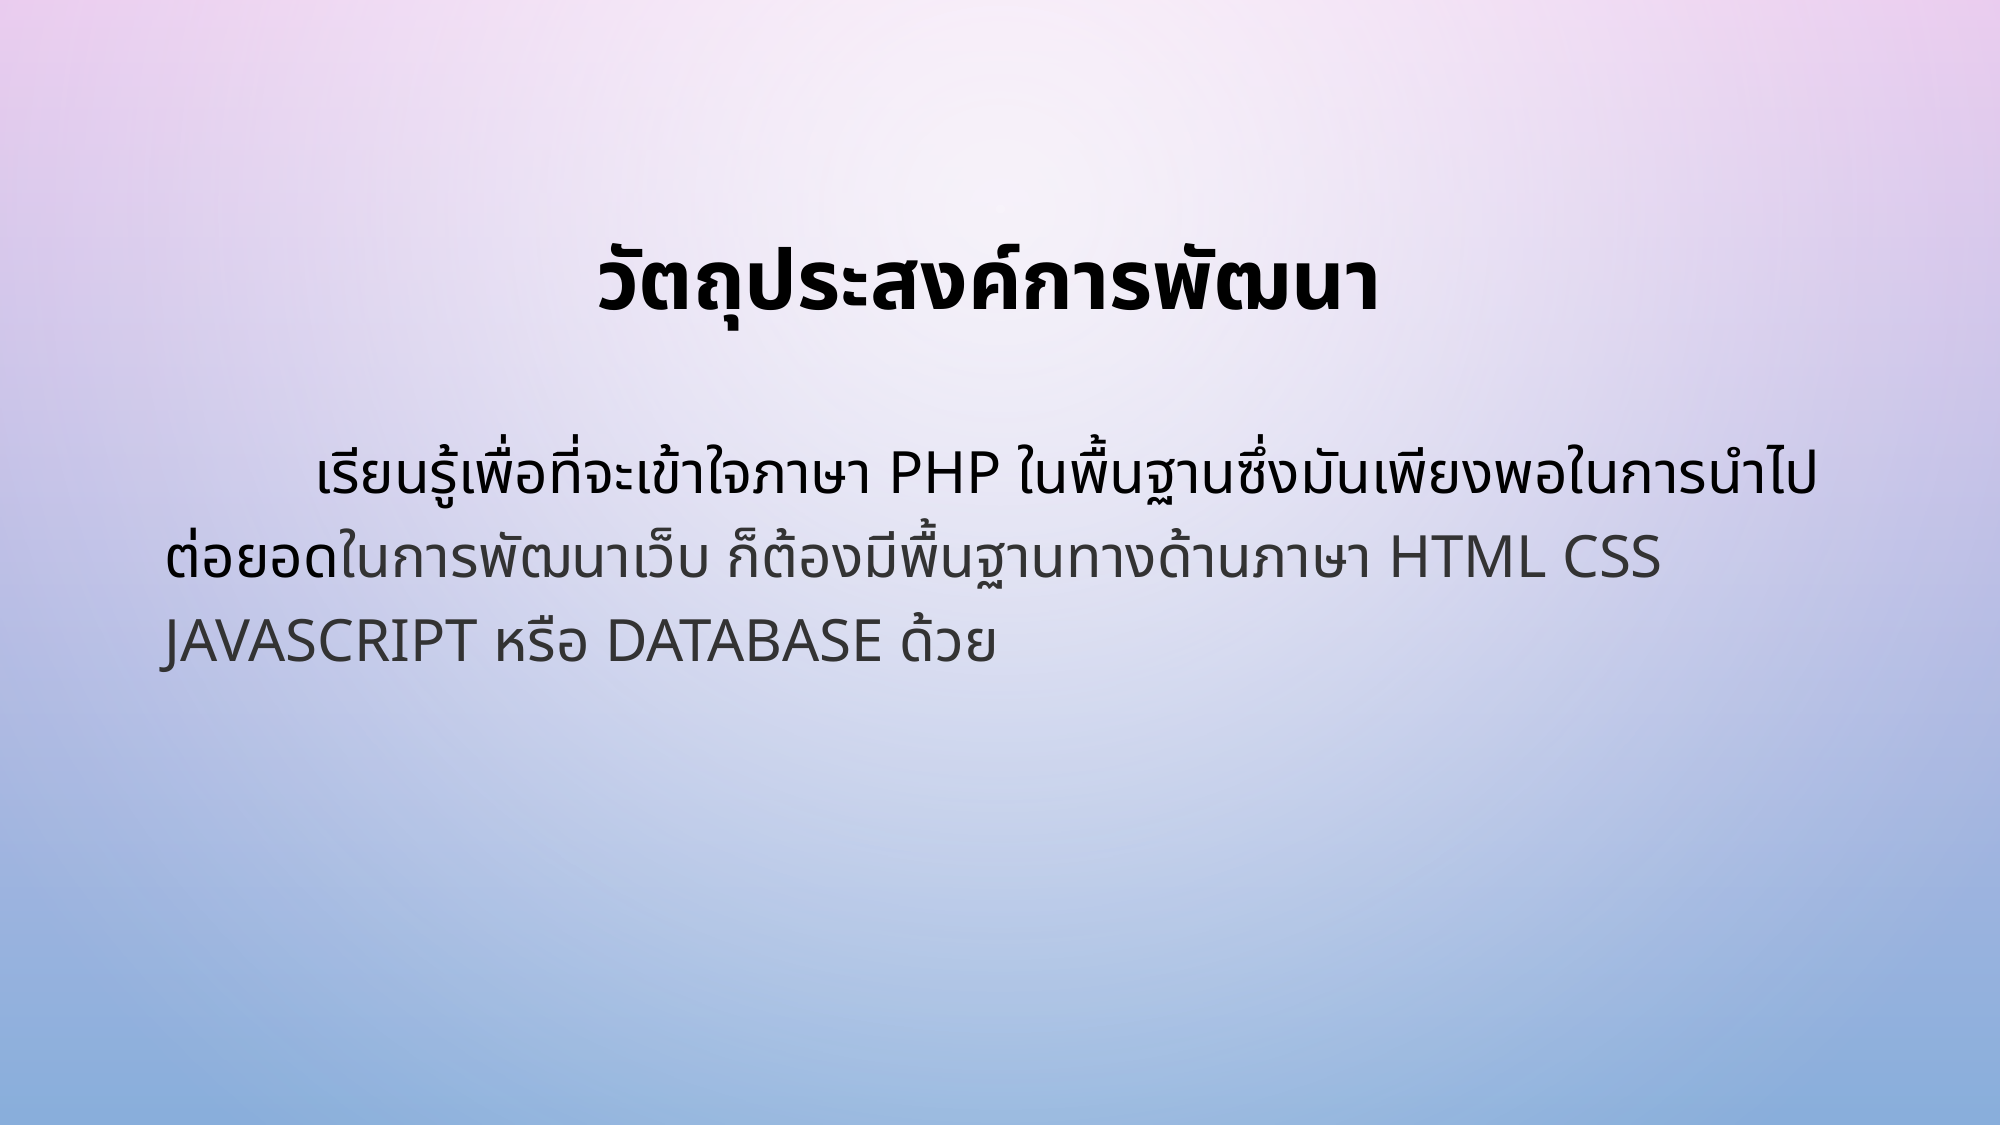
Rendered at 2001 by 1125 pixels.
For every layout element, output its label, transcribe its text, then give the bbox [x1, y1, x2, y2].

title fungtion admin [0, 0, 2000, 615]
title วัตถุประสงค์การพัฒนา [149, 152, 1851, 413]
list เรียนรู้เพื่อที่จะเข้าใจภาษา PHP ในพื้นฐานซึ่งมันเพียงพอในการนำไปต่อยอดในการพัฒนาเว็บ ก็ต้องมีพื้นฐานทางด้านภาษา HTML CSS JavaScript หรือ Database ด้วย [149, 413, 1851, 976]
